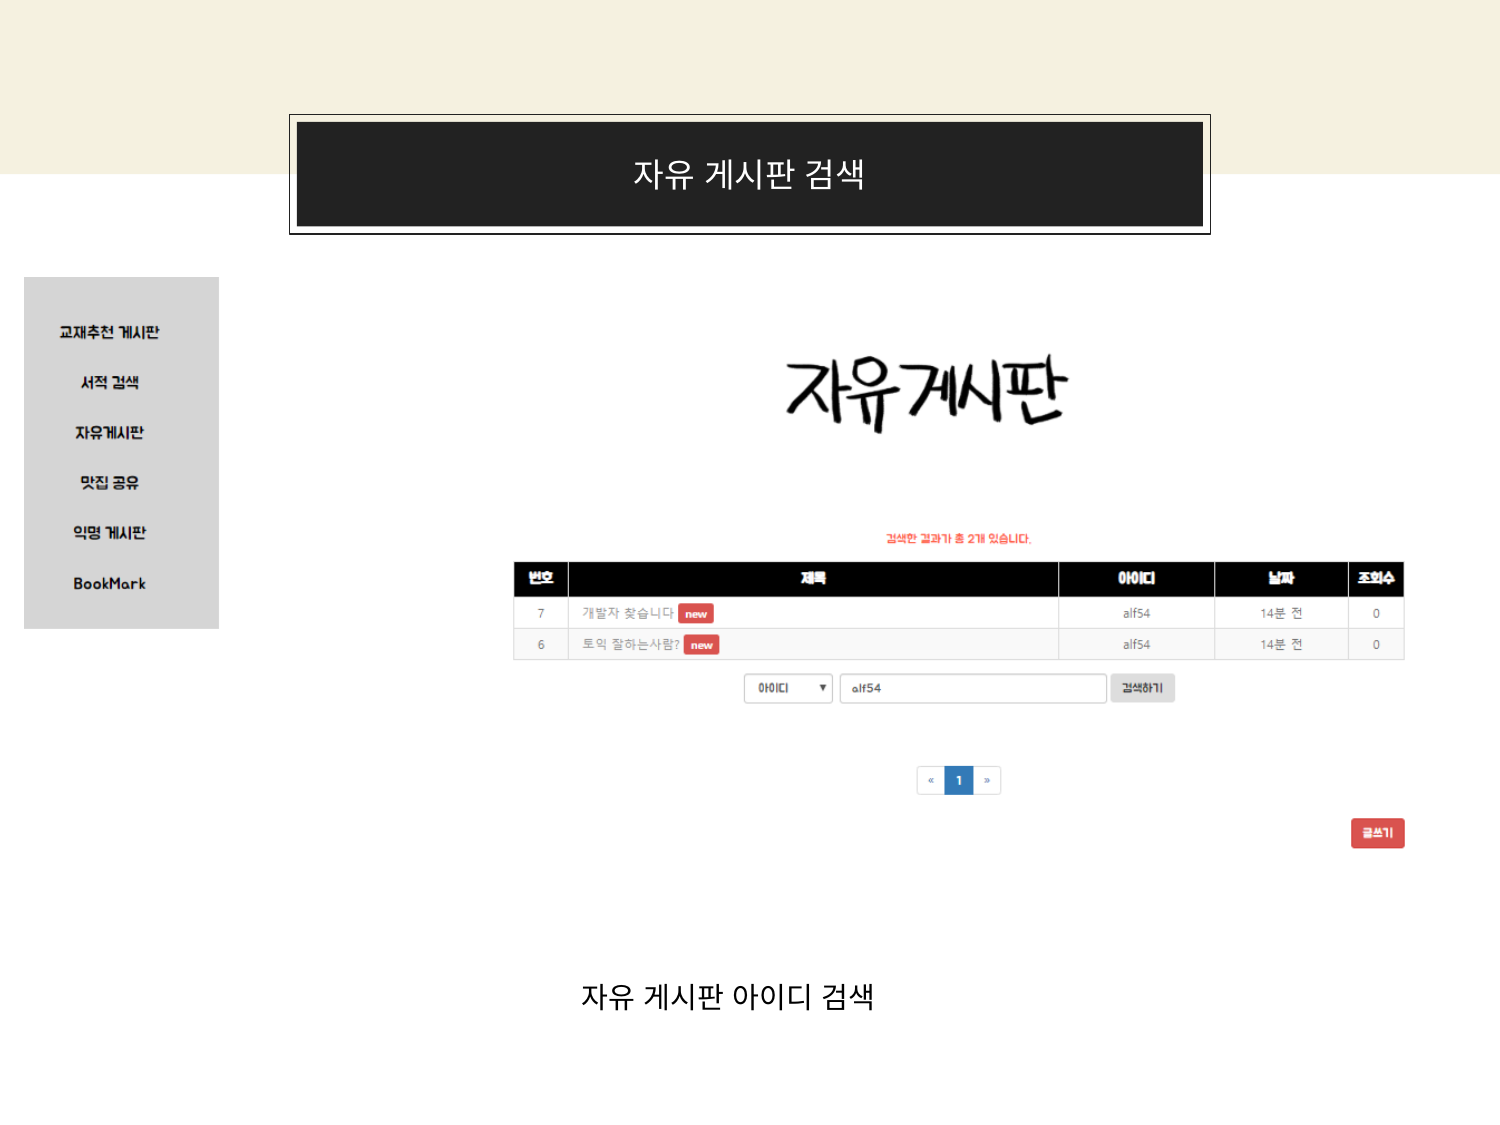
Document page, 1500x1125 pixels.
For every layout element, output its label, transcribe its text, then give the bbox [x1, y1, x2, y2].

title 자유 게시판 검색 [296, 121, 1203, 227]
text_box 자유 게시판 아이디 검색 [164, 971, 1293, 1125]
picture [24, 276, 1476, 865]
